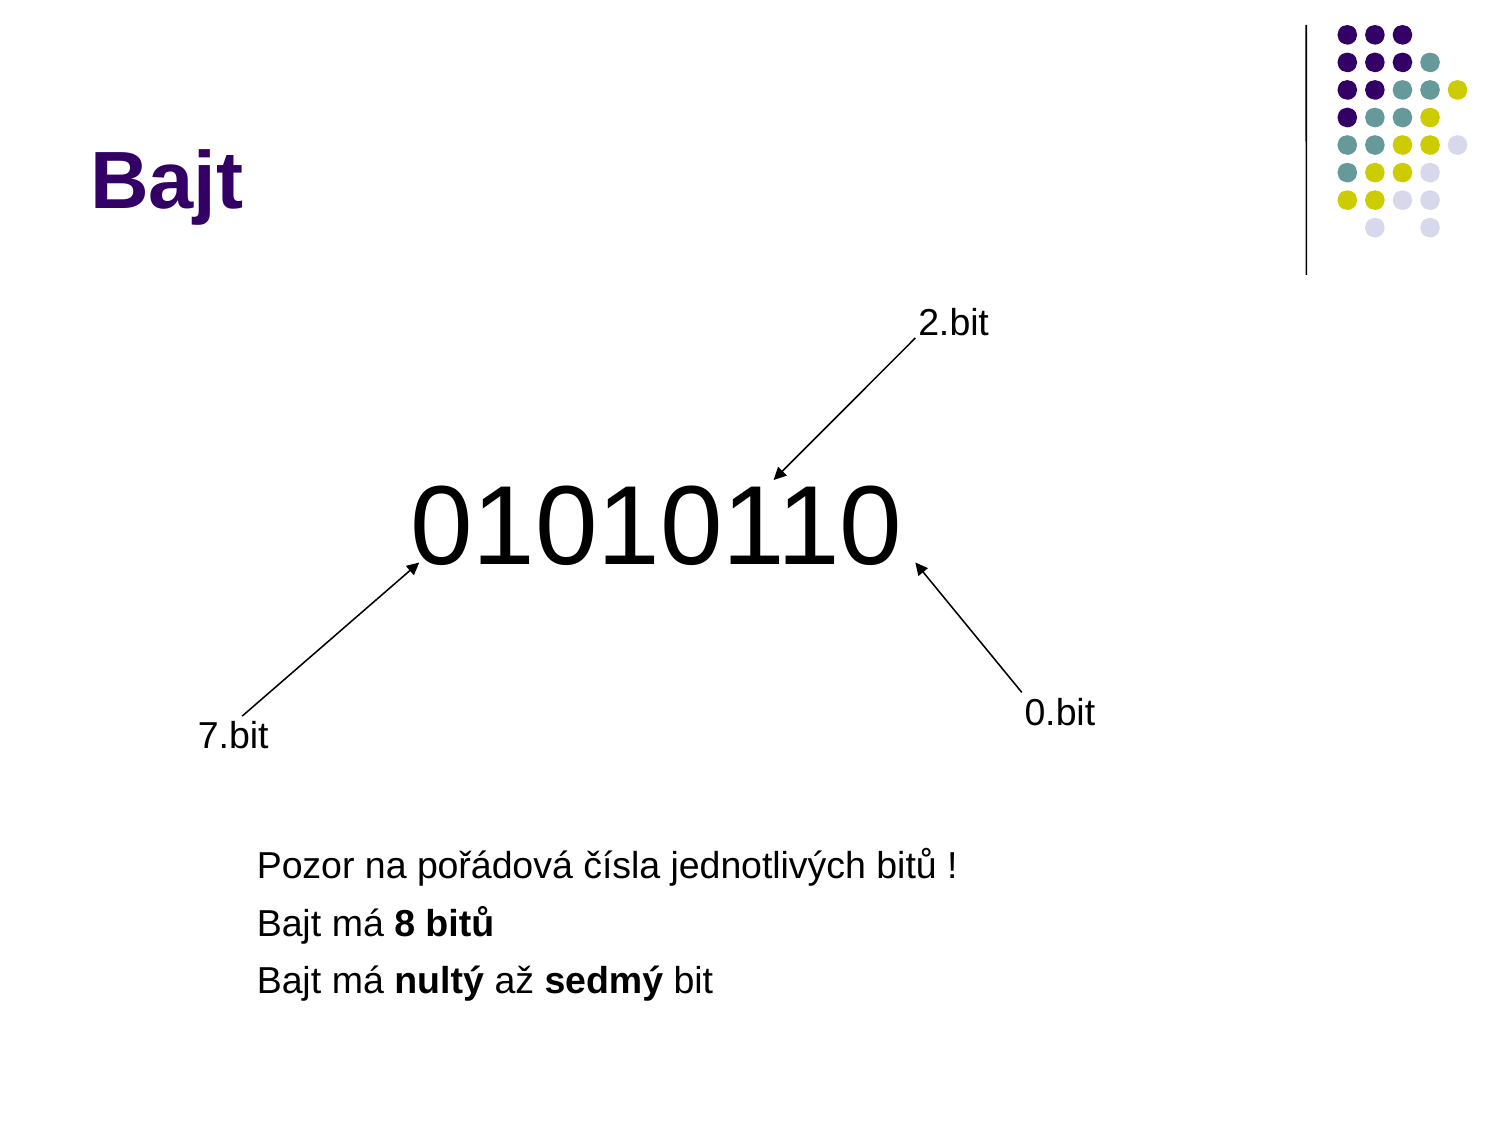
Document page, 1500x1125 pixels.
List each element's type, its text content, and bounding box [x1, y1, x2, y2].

text_box [773, 350, 903, 480]
text_box [255, 562, 420, 704]
title Bajt [75, 20, 1313, 233]
text_box Pozor na pořádová čísla jednotlivých bitů ! Bajt má 8 bitů Bajt má nultý až sedmý bit [242, 834, 1105, 1009]
text_box 2.bit [903, 290, 1105, 351]
text_box [915, 562, 1012, 680]
text_box 7.bit [183, 704, 443, 764]
text_box 0.bit [1009, 680, 1282, 741]
text_box 01010110 [395, 444, 1081, 594]
